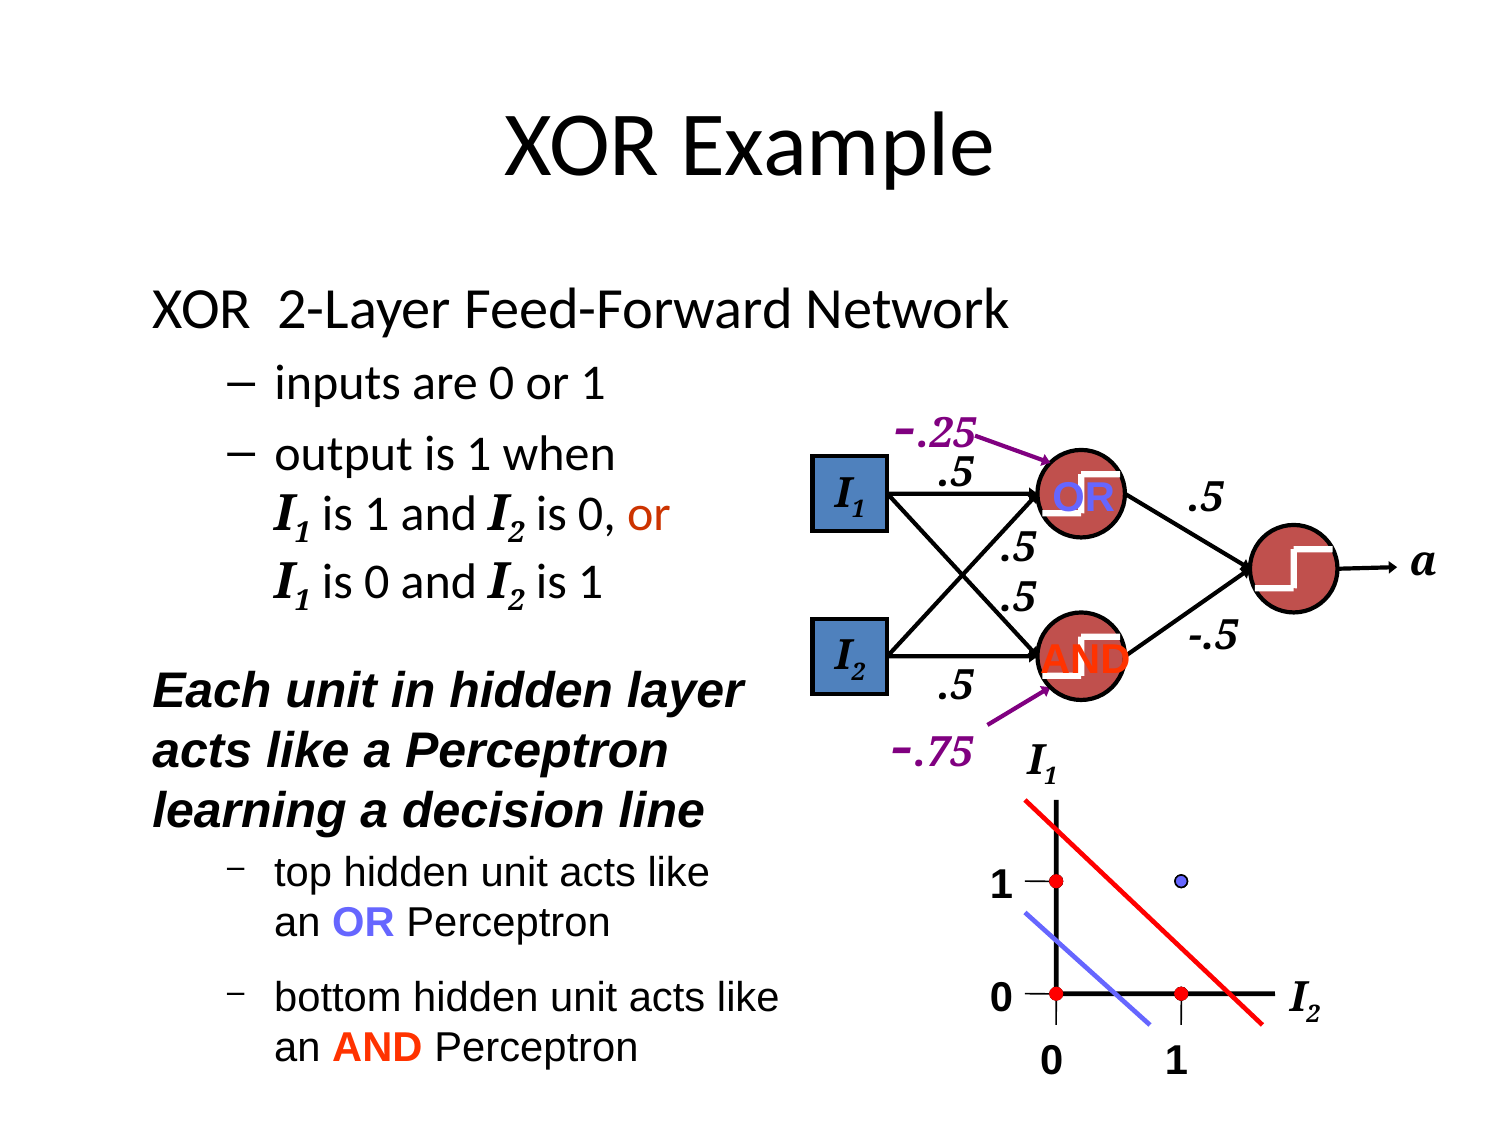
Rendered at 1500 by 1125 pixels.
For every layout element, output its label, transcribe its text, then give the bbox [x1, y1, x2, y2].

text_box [812, 373, 1451, 789]
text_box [1151, 797, 1336, 1091]
title XOR Example [75, 45, 1425, 233]
list XOR 2-Layer Feed-Forward Network inputs are 0 or 1 output is 1 when I1 is 1 and I2 is 0, or I1 is 0 and I2 is 1 [137, 262, 1063, 461]
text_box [137, 462, 1131, 624]
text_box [1024, 799, 1263, 1026]
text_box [137, 624, 1146, 1101]
